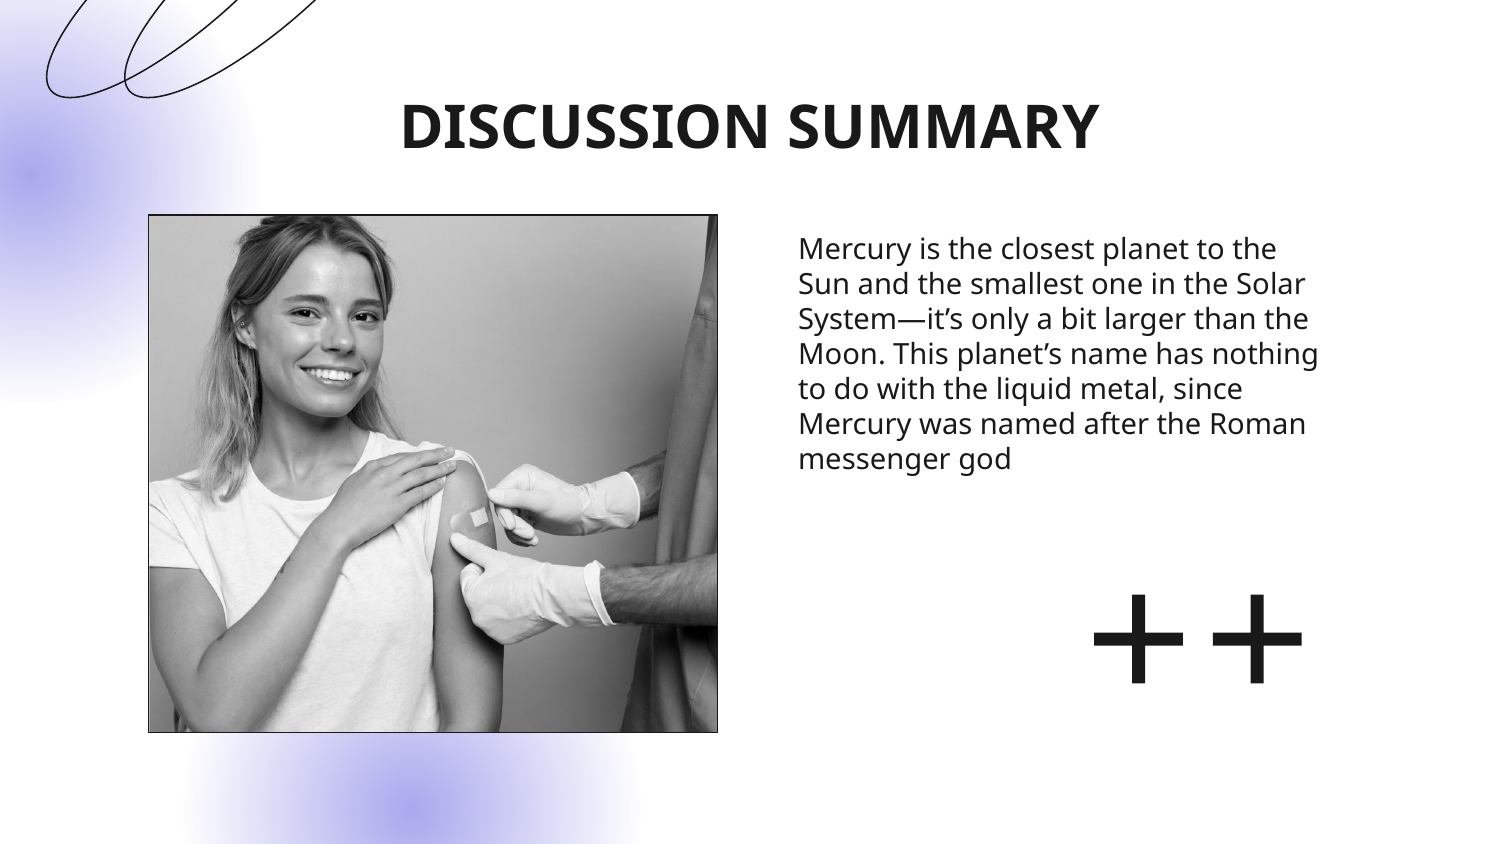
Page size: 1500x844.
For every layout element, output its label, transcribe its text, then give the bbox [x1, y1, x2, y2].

picture [149, 215, 718, 733]
text_box [1094, 594, 1183, 684]
title DISCUSSION SUMMARY [118, 72, 1382, 167]
subtitle Mercury is the closest planet to the Sun and the smallest one in the Solar System—it’s only a bit larger than the Moon. This planet’s name has nothing to do with the liquid metal, since Mercury was named after the Roman messenger god [783, 215, 1351, 493]
text_box [1212, 594, 1302, 684]
